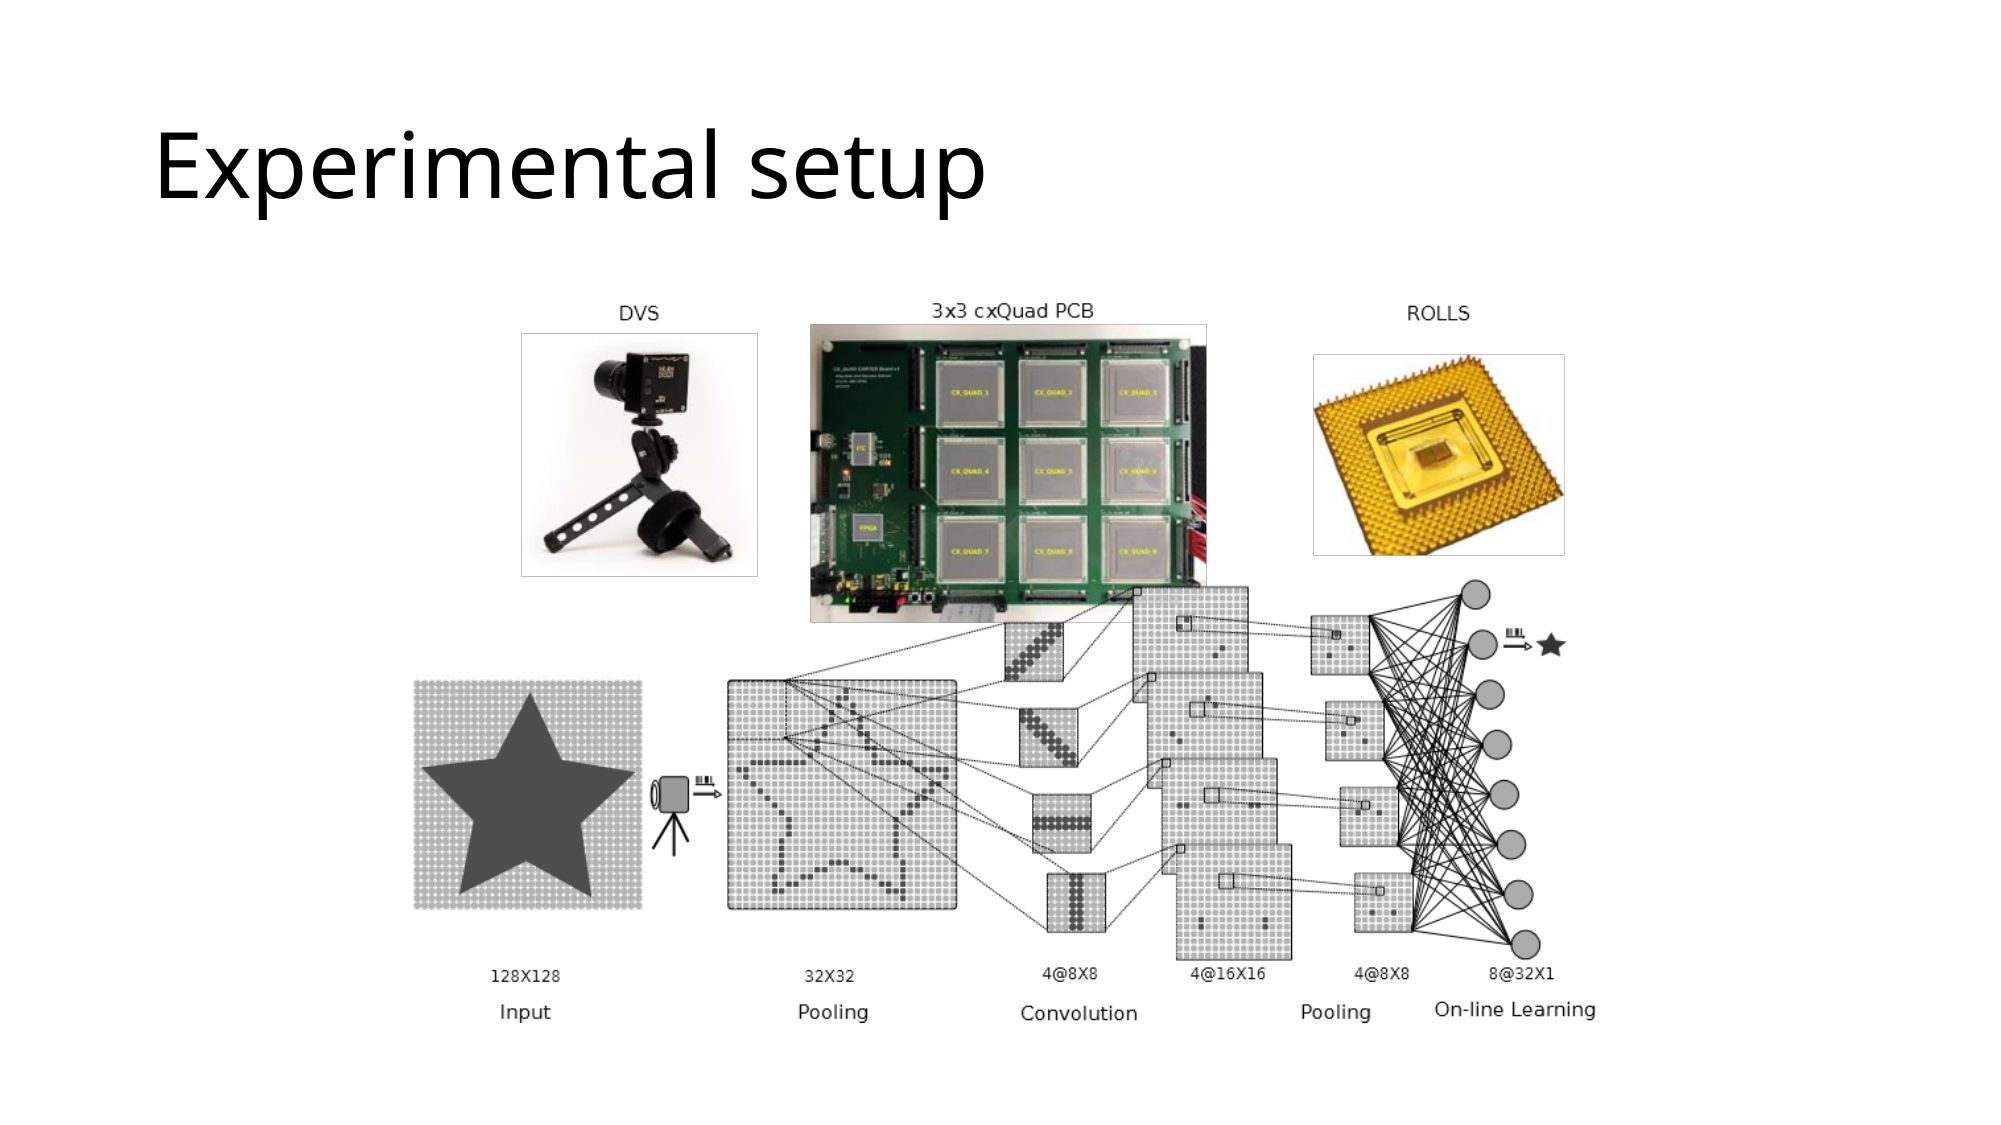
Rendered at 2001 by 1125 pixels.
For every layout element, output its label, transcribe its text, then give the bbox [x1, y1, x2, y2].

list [412, 302, 1596, 1023]
title Experimental setup [137, 59, 1863, 278]
